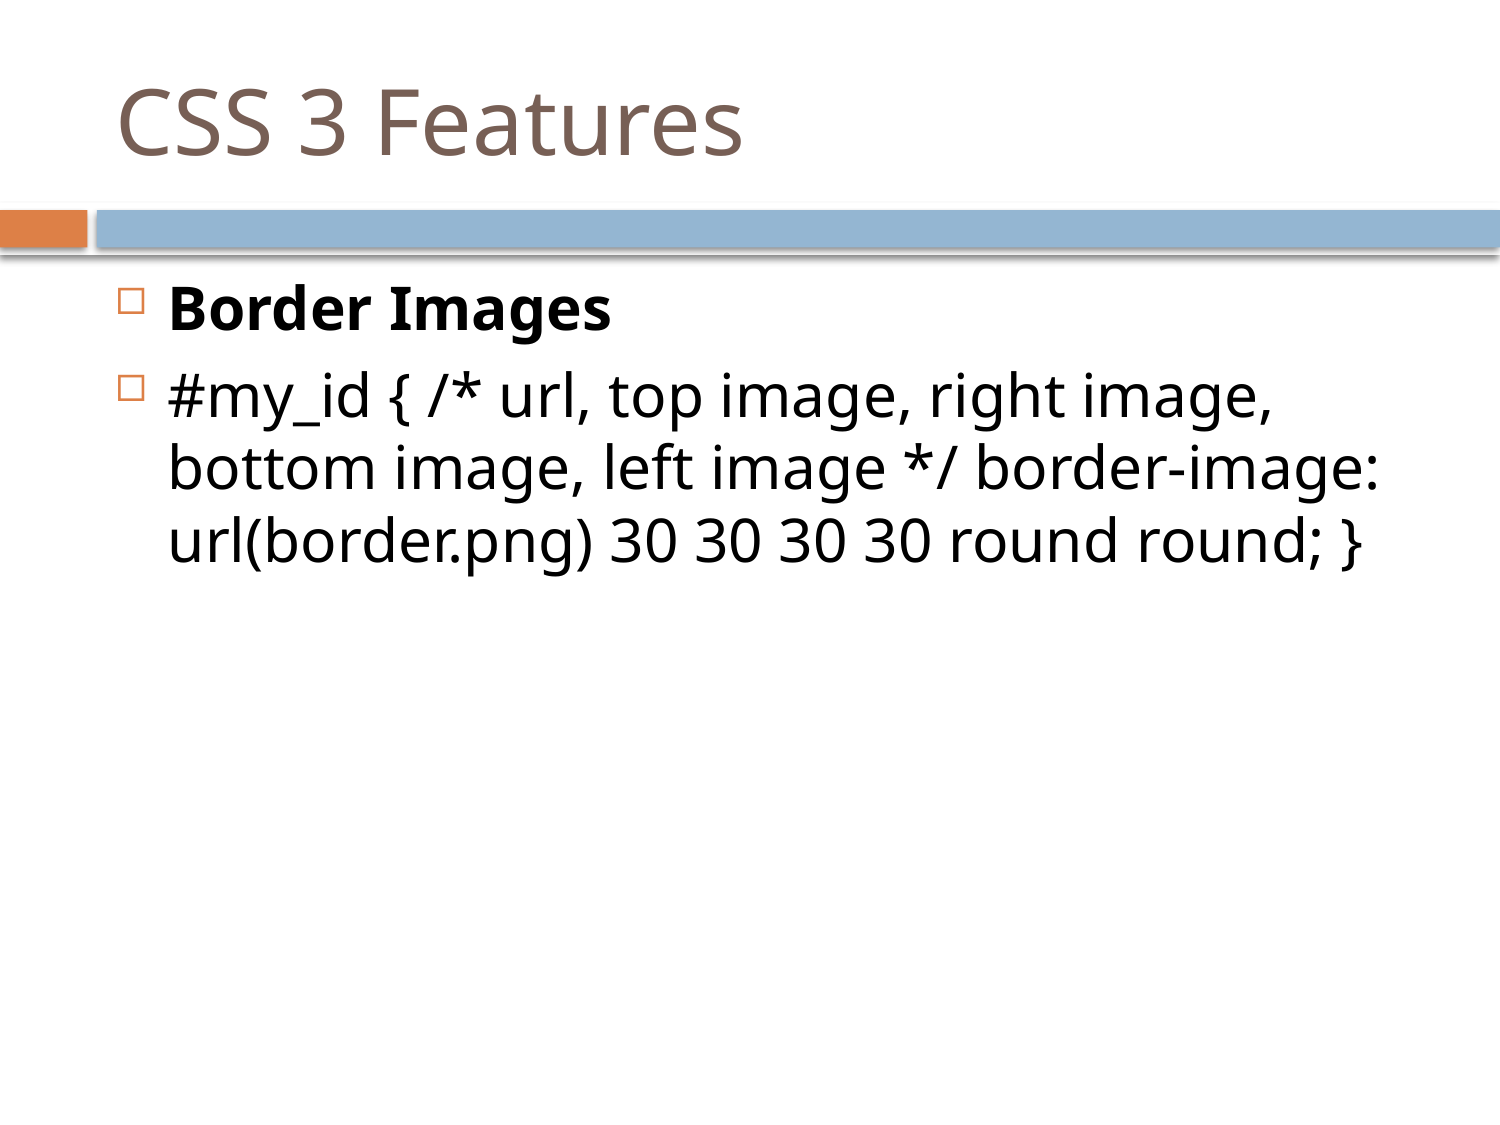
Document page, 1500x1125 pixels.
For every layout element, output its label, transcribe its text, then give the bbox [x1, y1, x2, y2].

list Border Images #my_id { /* url, top image, right image, bottom image, left image */ border-image: url(border.png) 30 30 30 30 round round; } [100, 262, 1438, 1000]
title CSS 3 Features [100, 37, 1438, 200]
